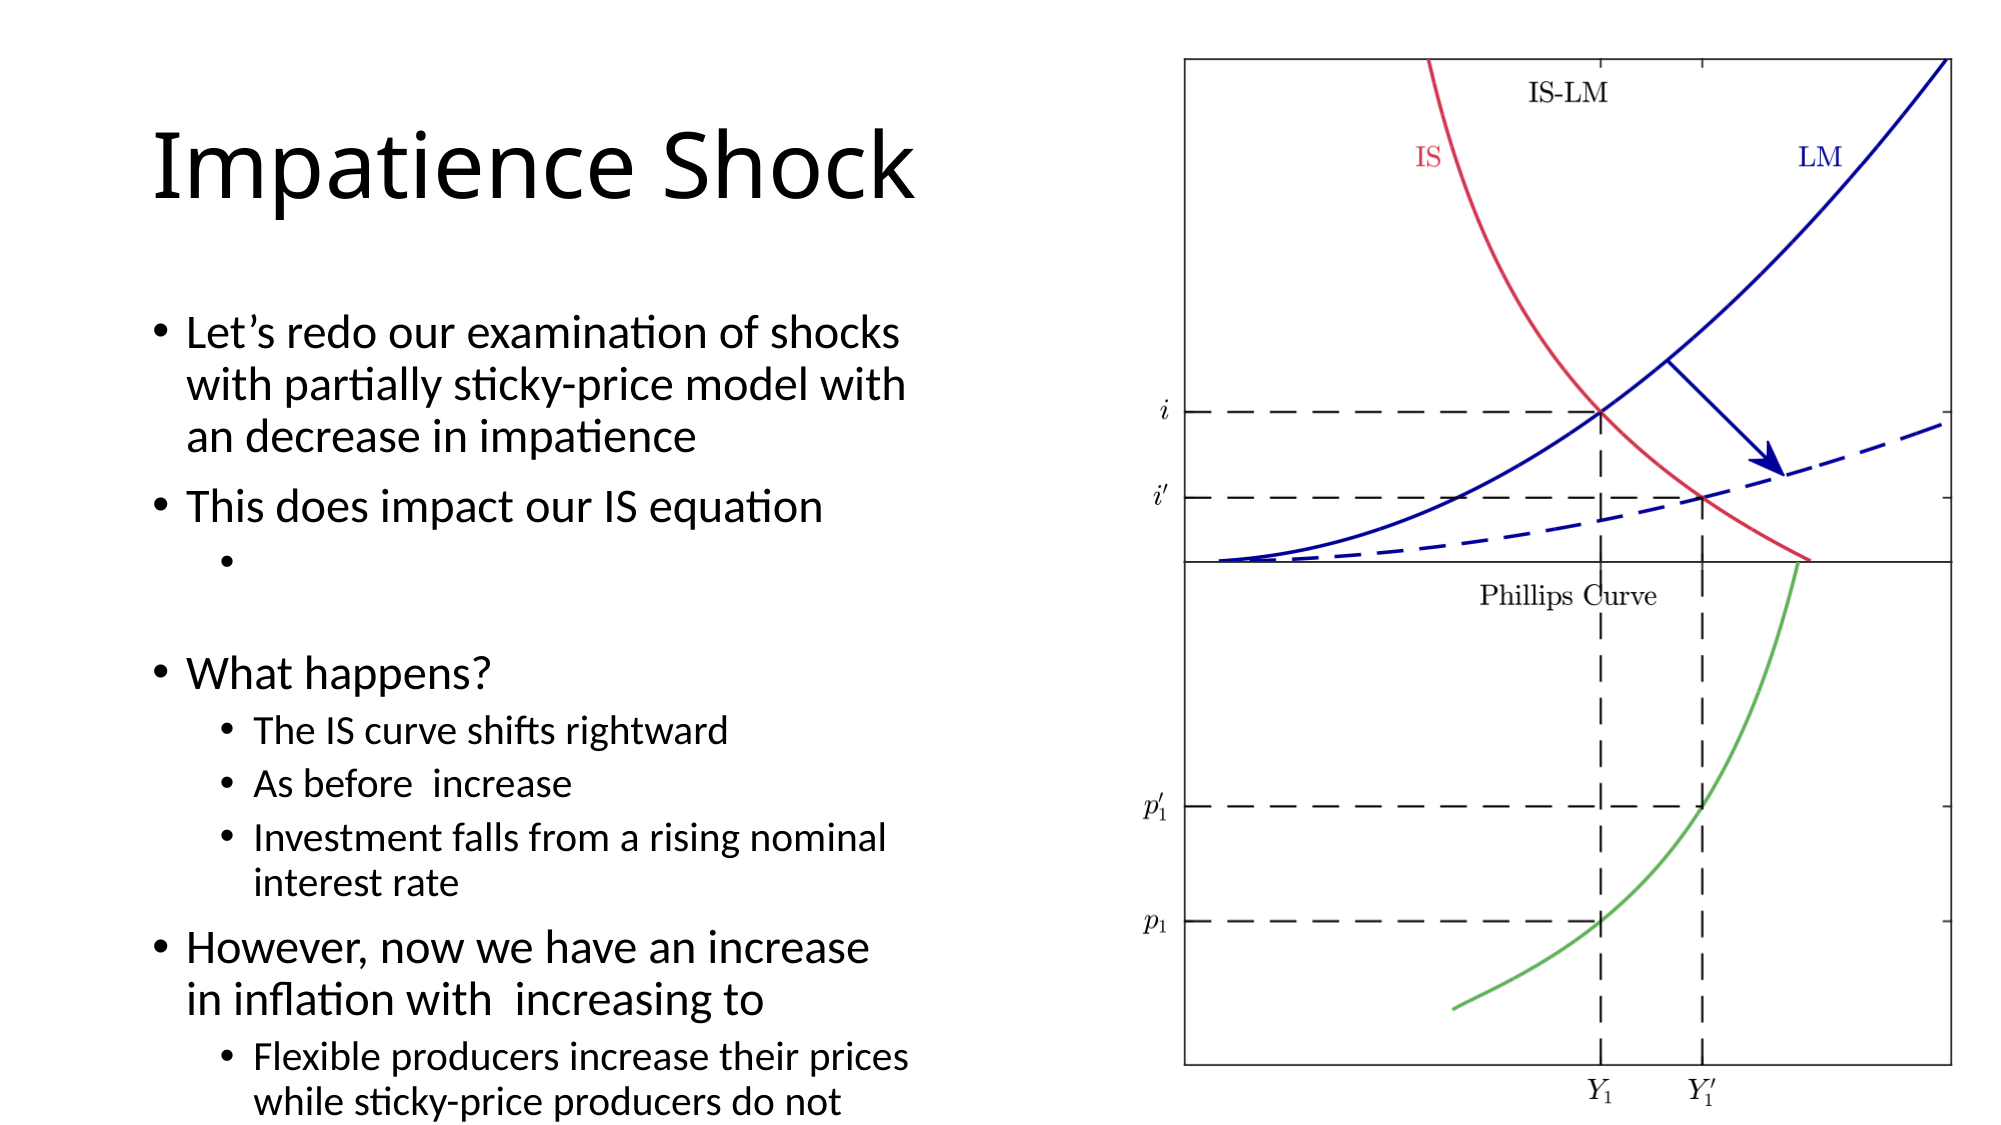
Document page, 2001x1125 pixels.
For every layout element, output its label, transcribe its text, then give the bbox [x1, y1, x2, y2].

picture [1133, 0, 2000, 1125]
title Impatience Shock [137, 59, 1133, 278]
